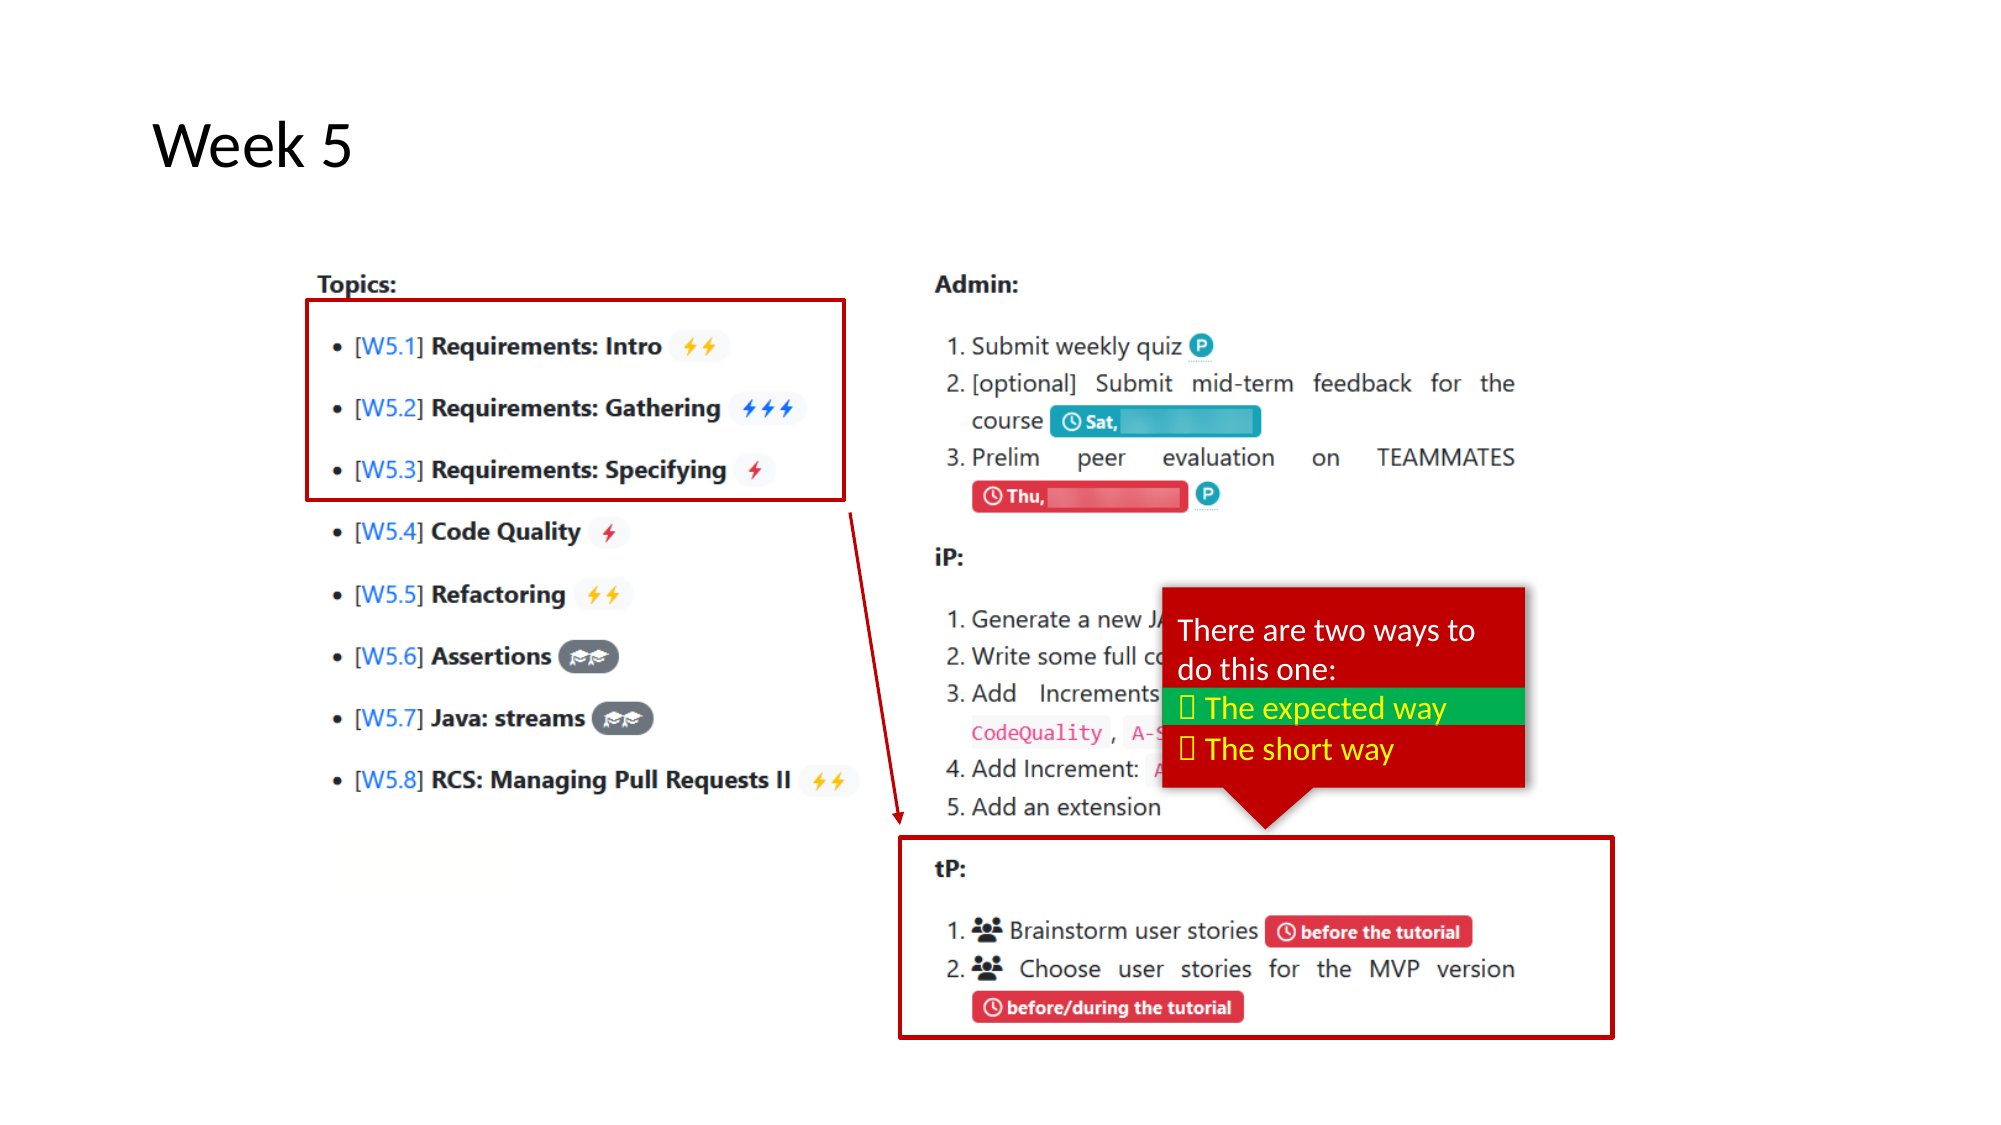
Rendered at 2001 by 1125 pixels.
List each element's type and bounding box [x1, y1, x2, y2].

text_box [1162, 587, 1526, 788]
text_box [849, 512, 901, 826]
text_box [305, 298, 846, 502]
text_box [898, 835, 1615, 1040]
picture [293, 262, 1564, 1044]
